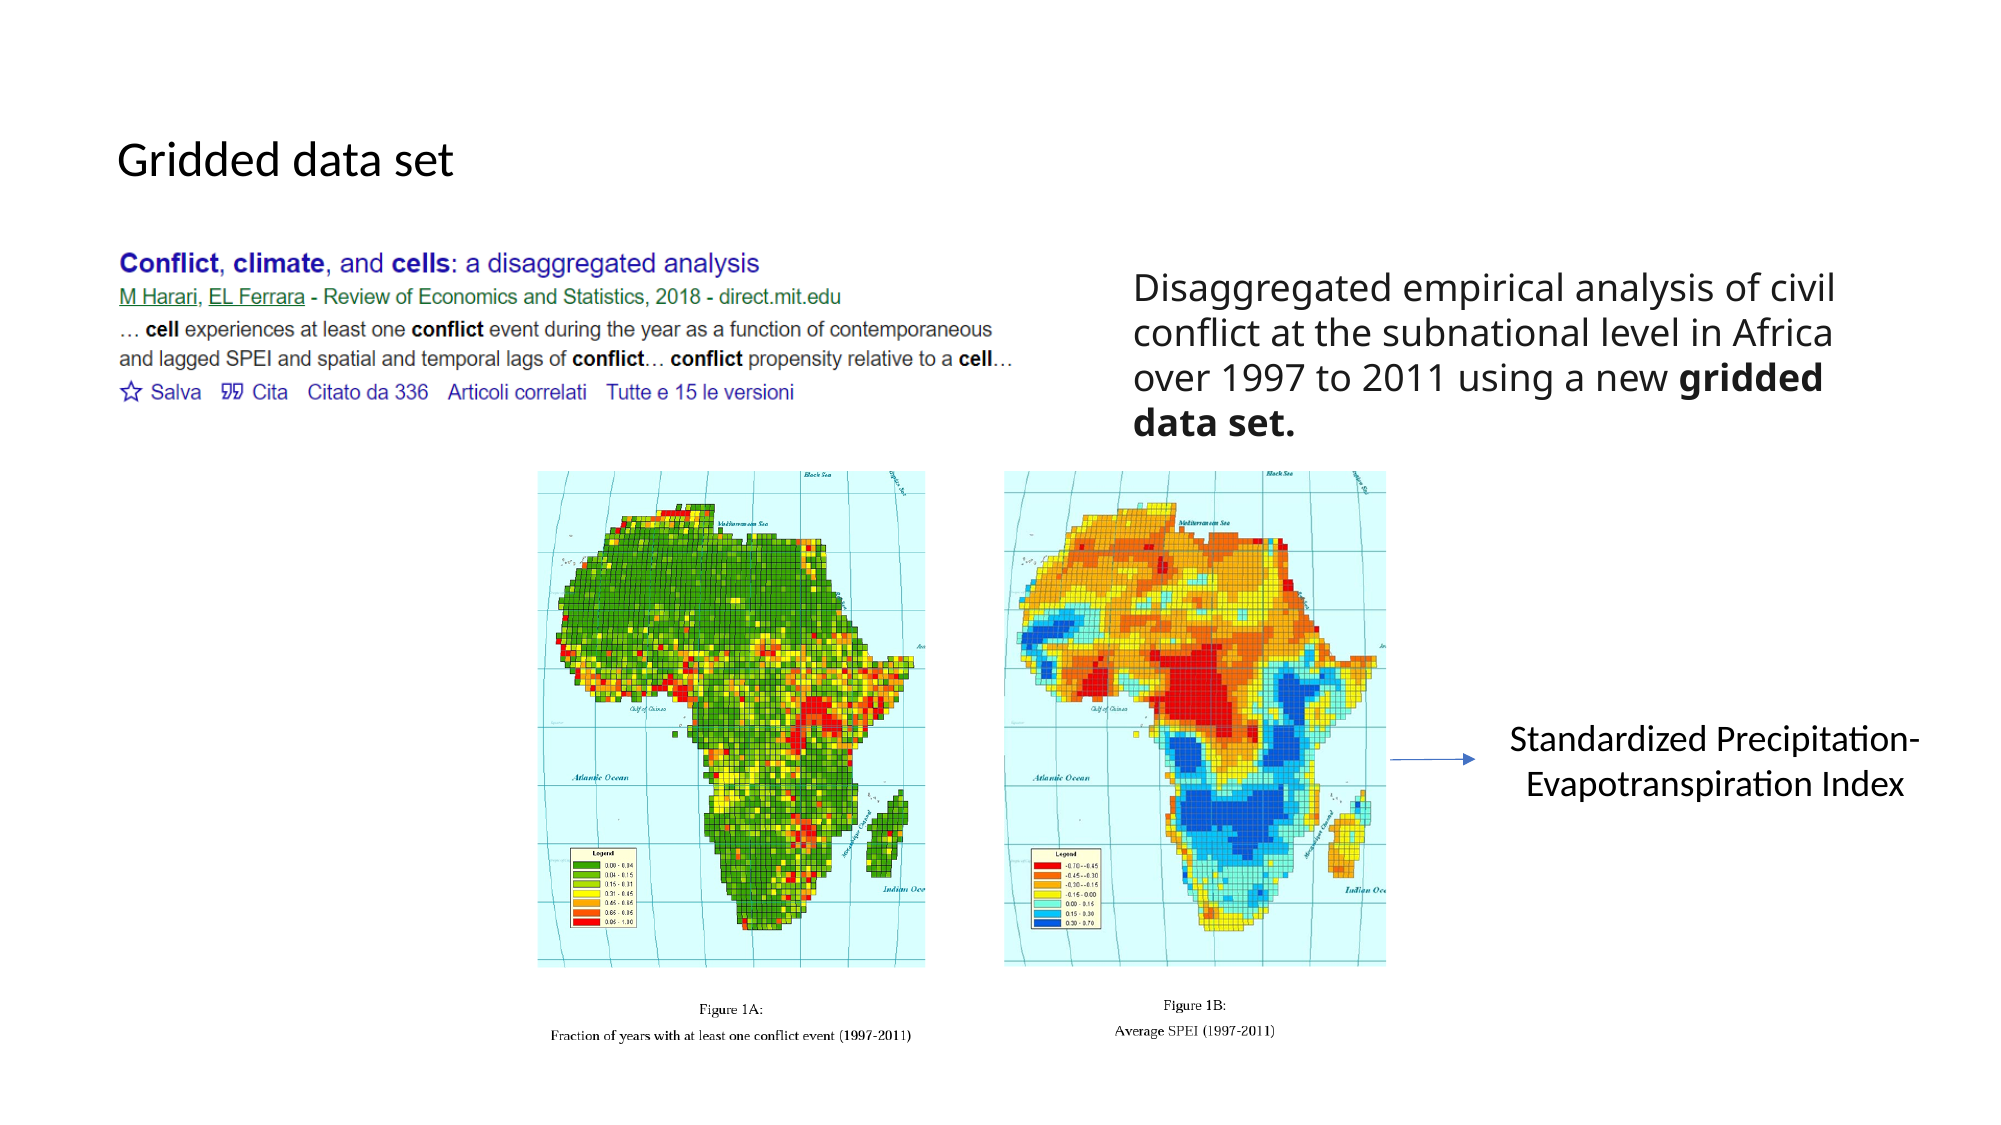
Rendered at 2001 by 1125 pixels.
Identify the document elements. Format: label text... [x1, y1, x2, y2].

picture [114, 241, 1029, 409]
text_box Standardized Precipitation-Evapotranspiration Index [1475, 706, 1956, 812]
text_box Gridded data set [102, 118, 1102, 194]
picture [524, 471, 1391, 1049]
text_box Disaggregated empirical analysis of civil conflict at the subnational level in Africa over 1997 to 2011 using a new gridded data set. [1118, 256, 1901, 452]
